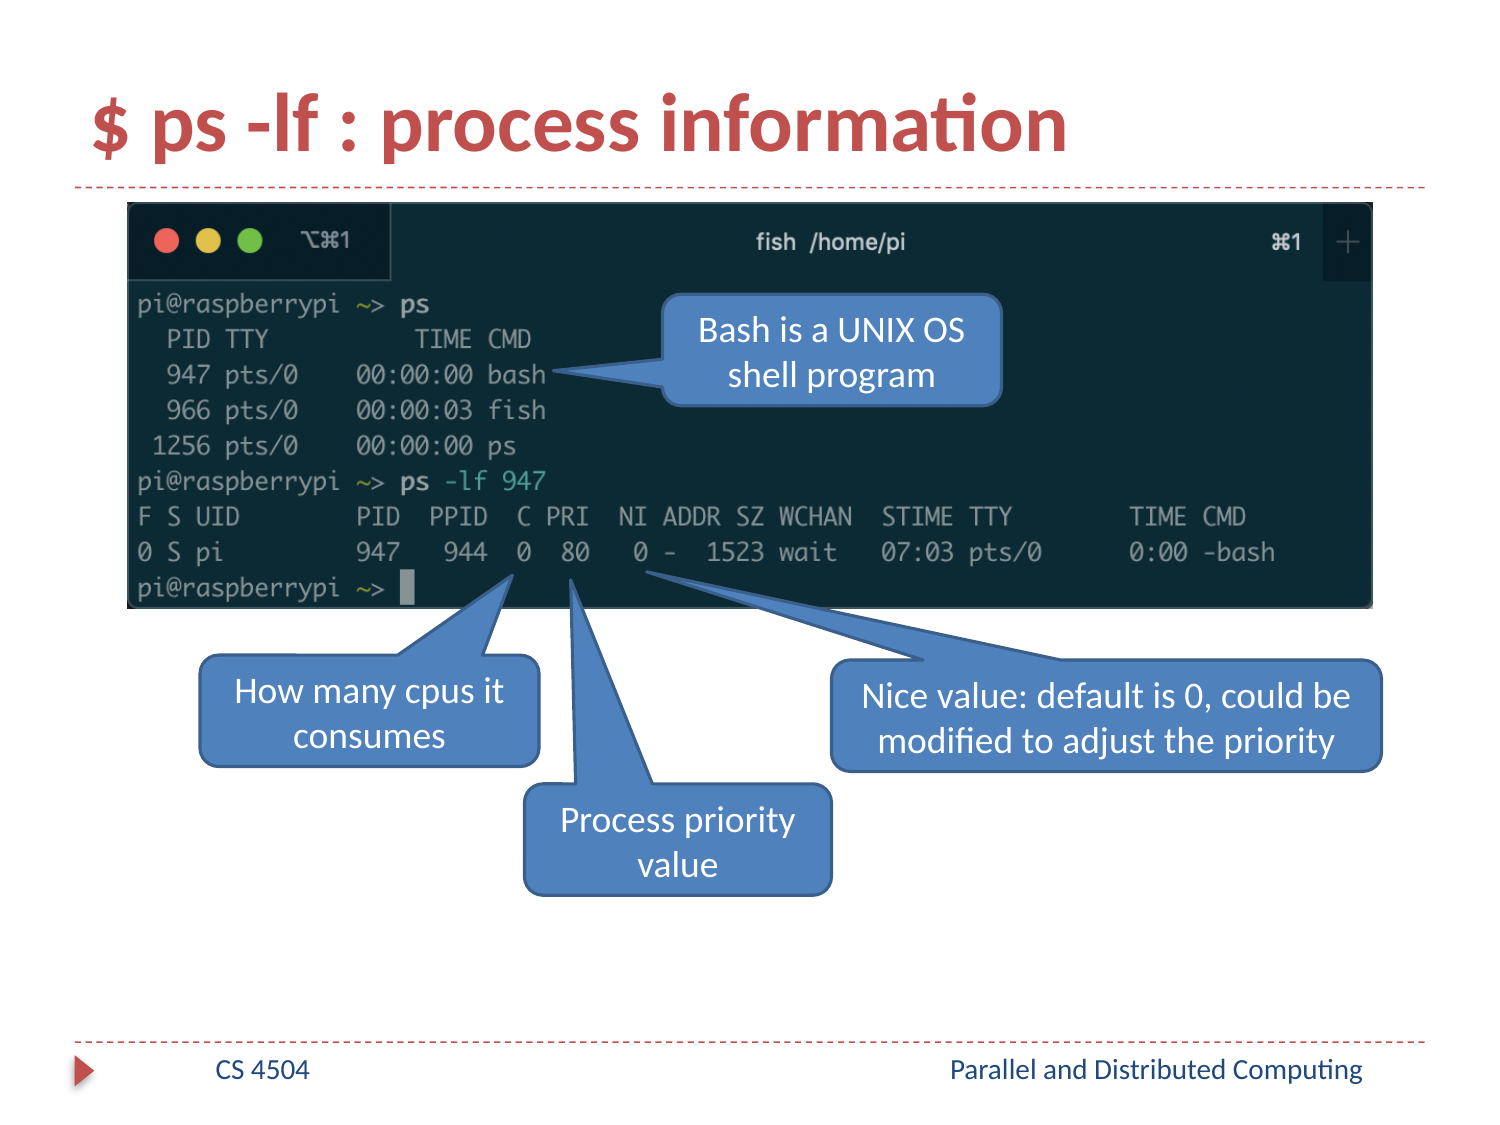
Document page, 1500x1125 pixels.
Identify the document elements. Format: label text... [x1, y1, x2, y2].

slide_number CS 4504 [100, 1042, 426, 1103]
text_box Nice value: default is 0, could be modified to adjust the priority [795, 621, 1384, 774]
text_box How many cpus it consumes [198, 621, 541, 769]
text_box Process priority value [522, 621, 834, 897]
picture [126, 202, 1374, 610]
slide_number Parallel and Distributed Computing [887, 1042, 1426, 1103]
title $ ps -lf : process information [75, 12, 1425, 175]
